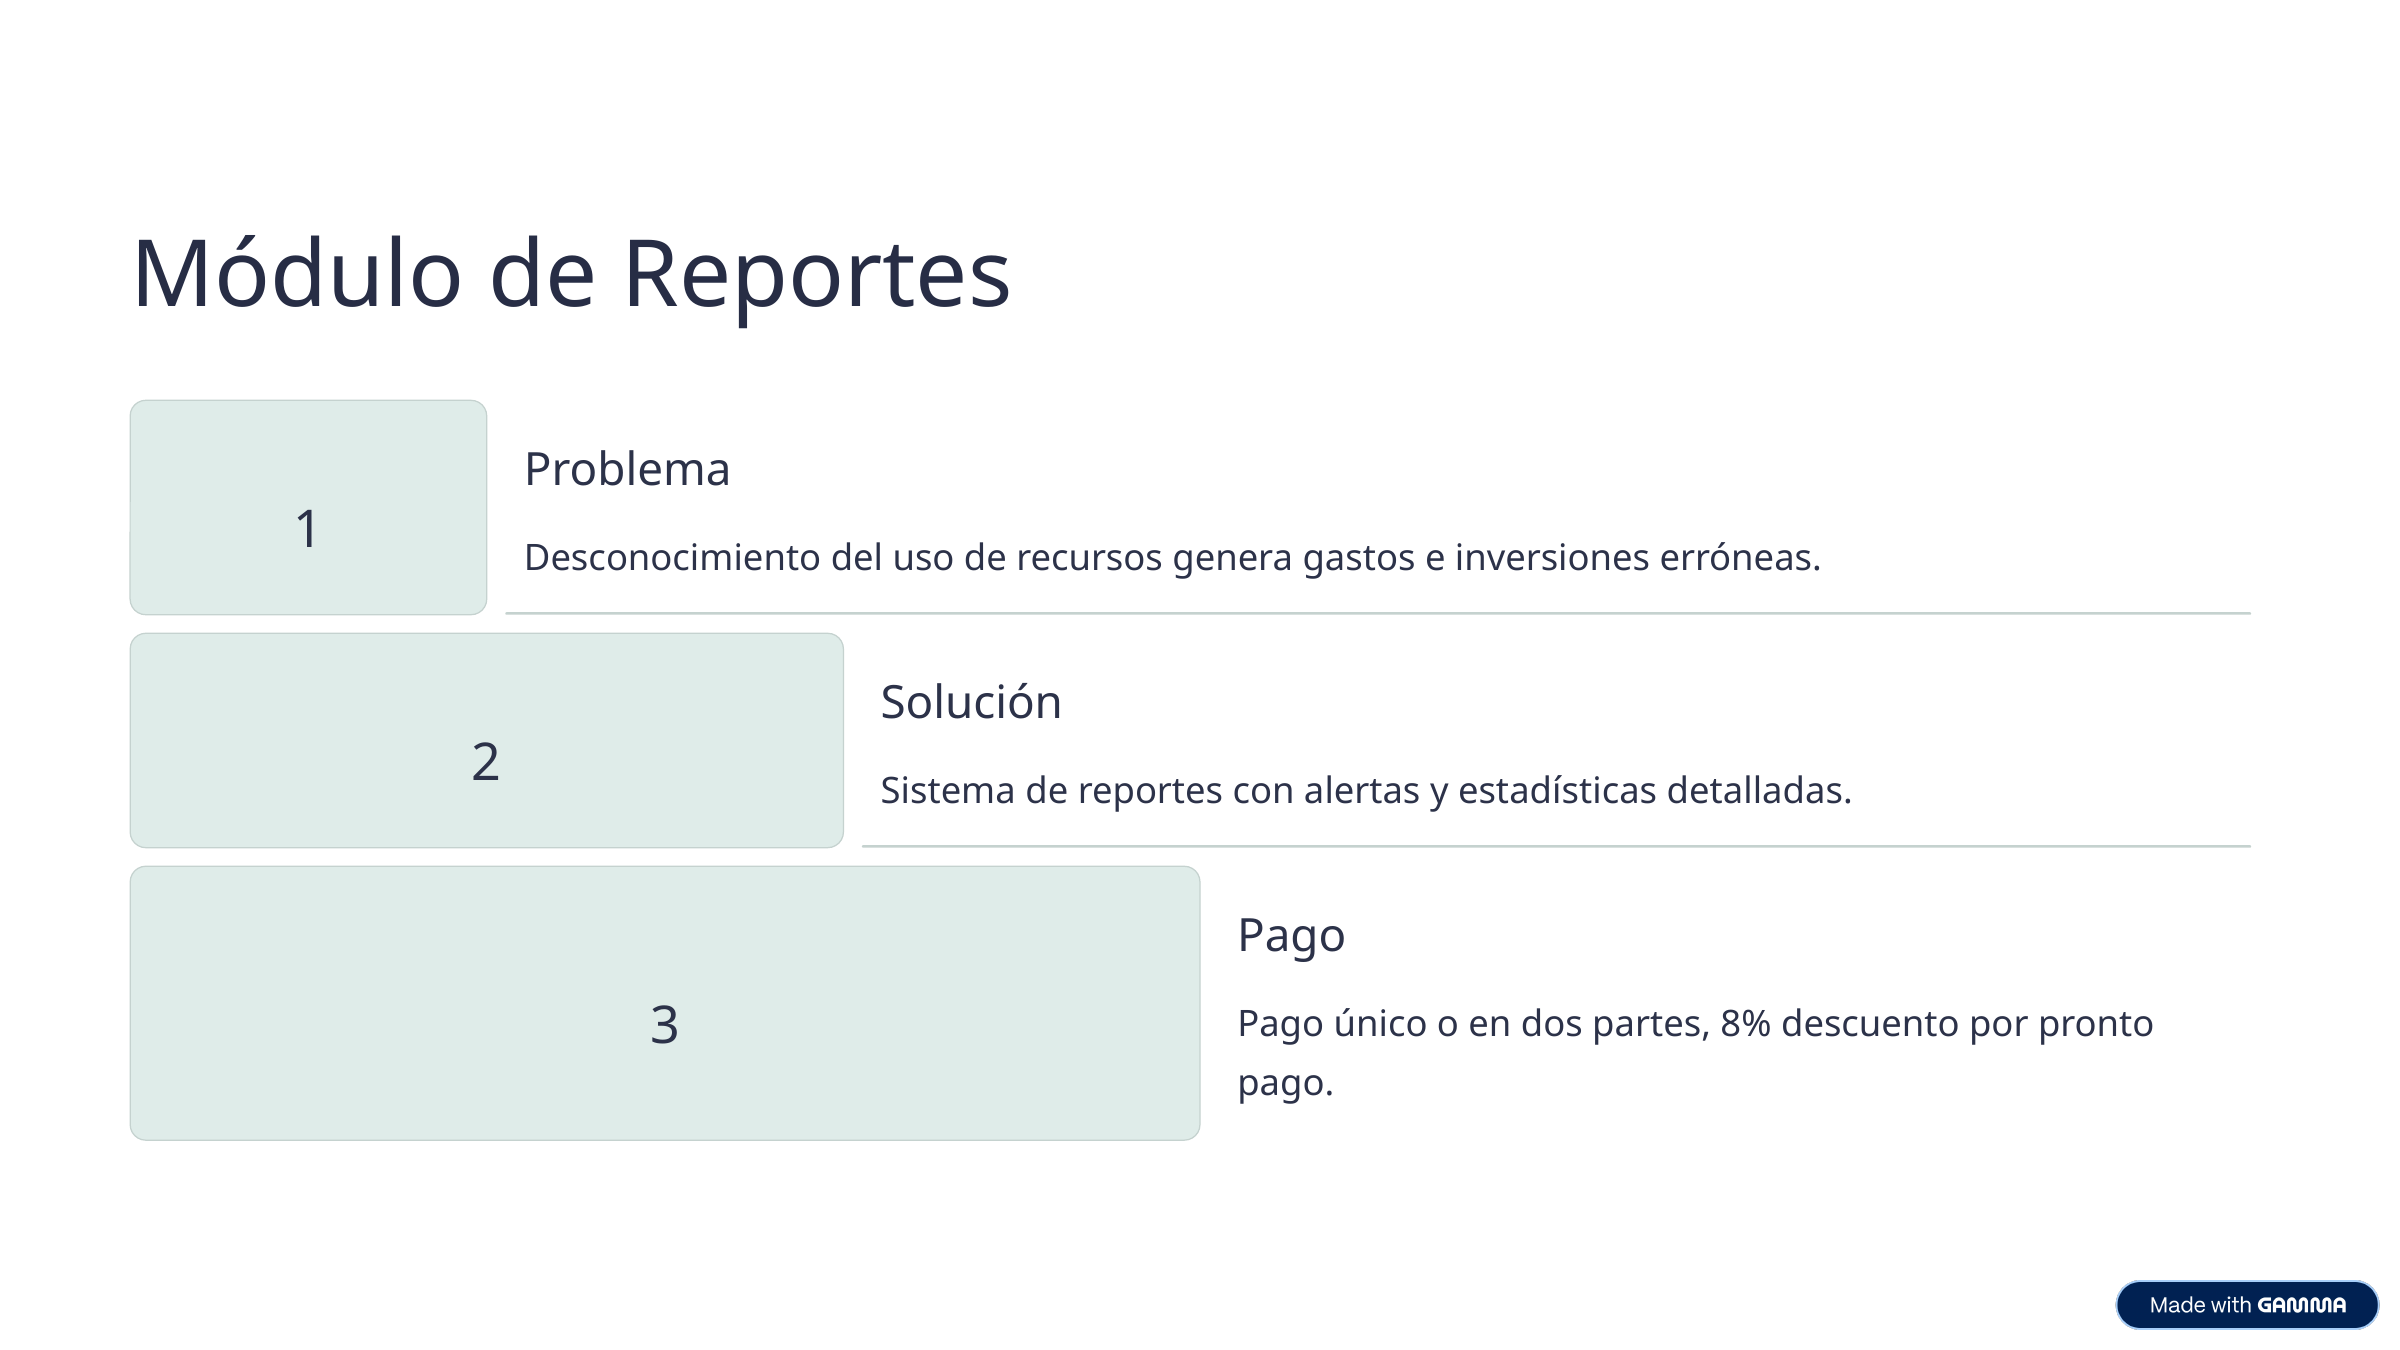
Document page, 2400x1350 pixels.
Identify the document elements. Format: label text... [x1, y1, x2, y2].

text_box 2 [460, 707, 513, 774]
picture [2106, 1271, 2389, 1339]
text_box Desconocimiento del uso de recursos genera gastos e inversiones erróneas. [523, 517, 1854, 578]
text_box Sistema de reportes con alertas y estadísticas detalladas. [880, 751, 1892, 811]
text_box [130, 633, 844, 848]
text_box 1 [282, 474, 335, 541]
text_box Problema [523, 437, 989, 496]
text_box Solución [880, 670, 1346, 729]
text_box Módulo de Reportes [130, 209, 1061, 326]
text_box Pago único o en dos partes, 8% descuento por pronto pago. [1237, 983, 2233, 1103]
text_box Pago [1237, 903, 1703, 962]
text_box [130, 866, 1201, 1141]
text_box [130, 400, 487, 615]
text_box 3 [638, 970, 692, 1036]
